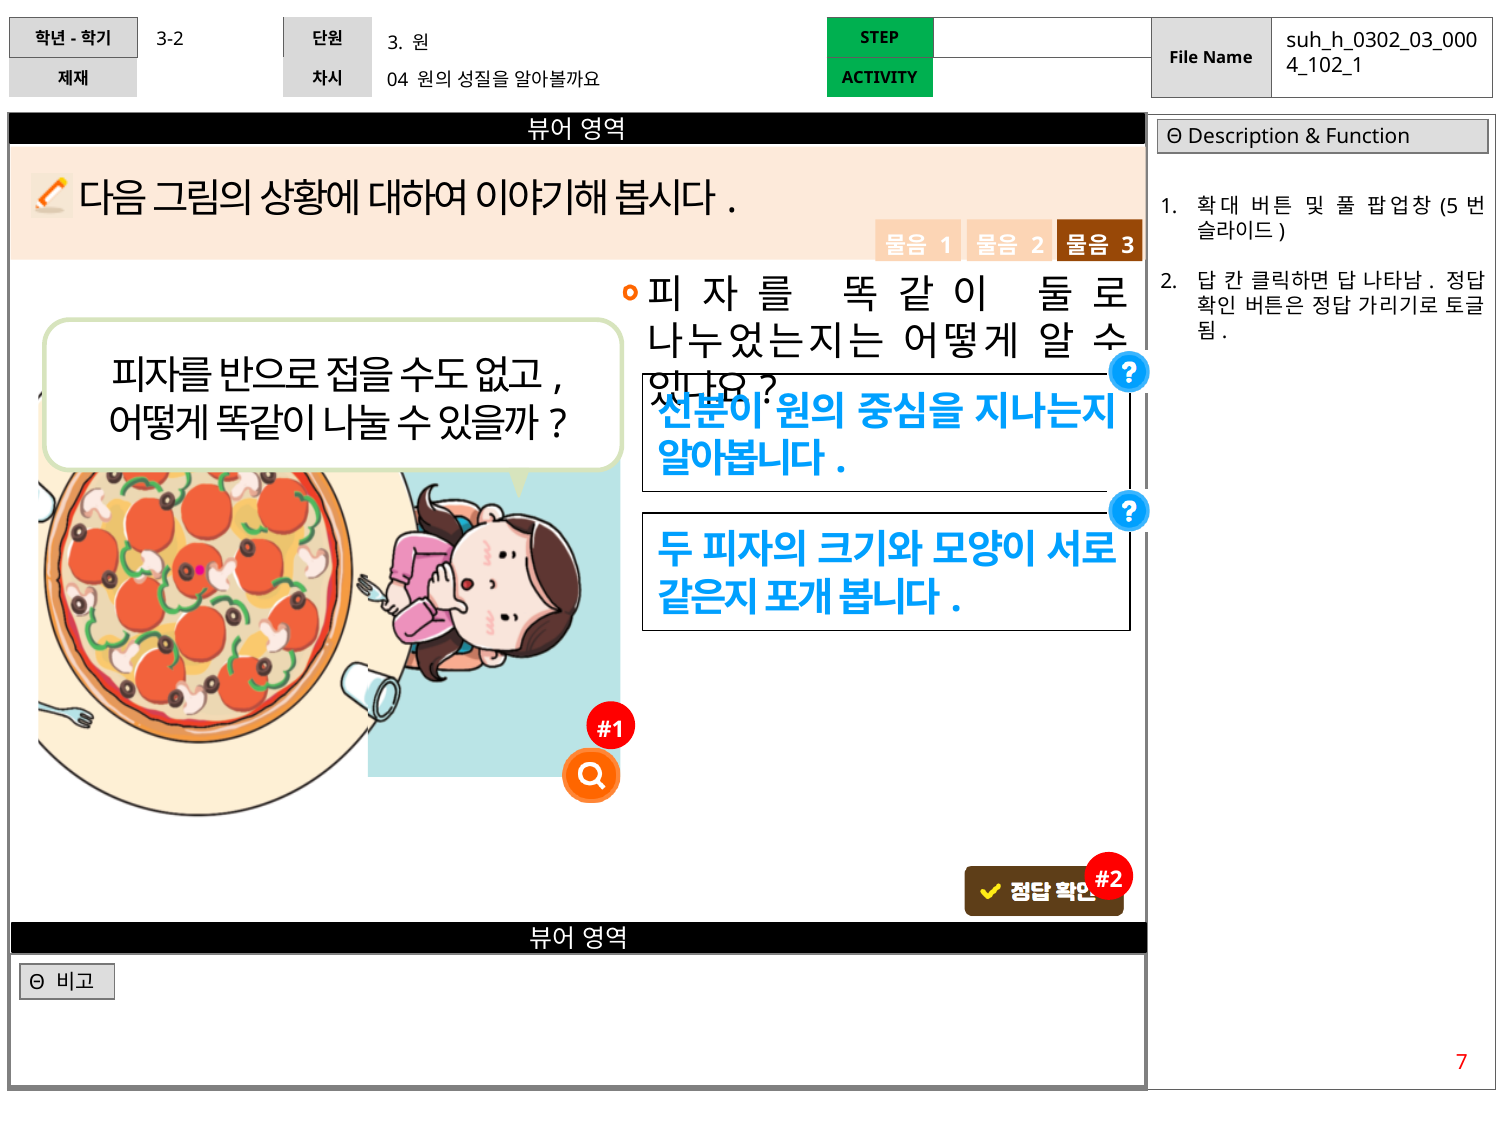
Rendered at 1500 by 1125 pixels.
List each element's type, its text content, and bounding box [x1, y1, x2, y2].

picture [560, 745, 621, 805]
text_box 피자를 똑같이 둘로 나누었는지는 어떻게 알 수 있나요? [633, 261, 1142, 419]
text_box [38, 284, 621, 850]
text_box #1 [625, 703, 638, 748]
picture [619, 281, 640, 303]
table_header Θ Description & Function [1158, 120, 1487, 152]
picture [963, 863, 1126, 918]
text_box 선분이 원의 중심을 지나는지 알아봅니다. [642, 374, 1131, 492]
text_box 두 피자의 크기와 모양이 서로 같은지 포개 봅니다. [642, 512, 1131, 631]
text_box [959, 209, 1048, 262]
text_box 확대 버튼 및 풀 팝업창(5번 슬라이드) 답 칸 클릭하면 답 나타남. 정답 확인 버튼은 정답 가리기로 토글 됨. [1145, 160, 1500, 376]
picture [1107, 349, 1151, 393]
text_box 04 원의 성질을 알아볼까요 [372, 60, 821, 96]
text_box 다음 그림의 상황에 대하여 이야기해 봅시다. [63, 165, 1145, 228]
text_box [9, 145, 1148, 262]
text_box suh_h_0302_03_0004_102_1 [1271, 18, 1500, 84]
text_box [44, 319, 623, 497]
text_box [867, 209, 958, 262]
picture [1107, 488, 1151, 532]
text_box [1049, 209, 1152, 262]
picture [31, 173, 73, 218]
text_box #2 [1086, 849, 1136, 892]
text_box 3. 원 [372, 23, 828, 48]
text_box 3-2 [141, 18, 284, 55]
